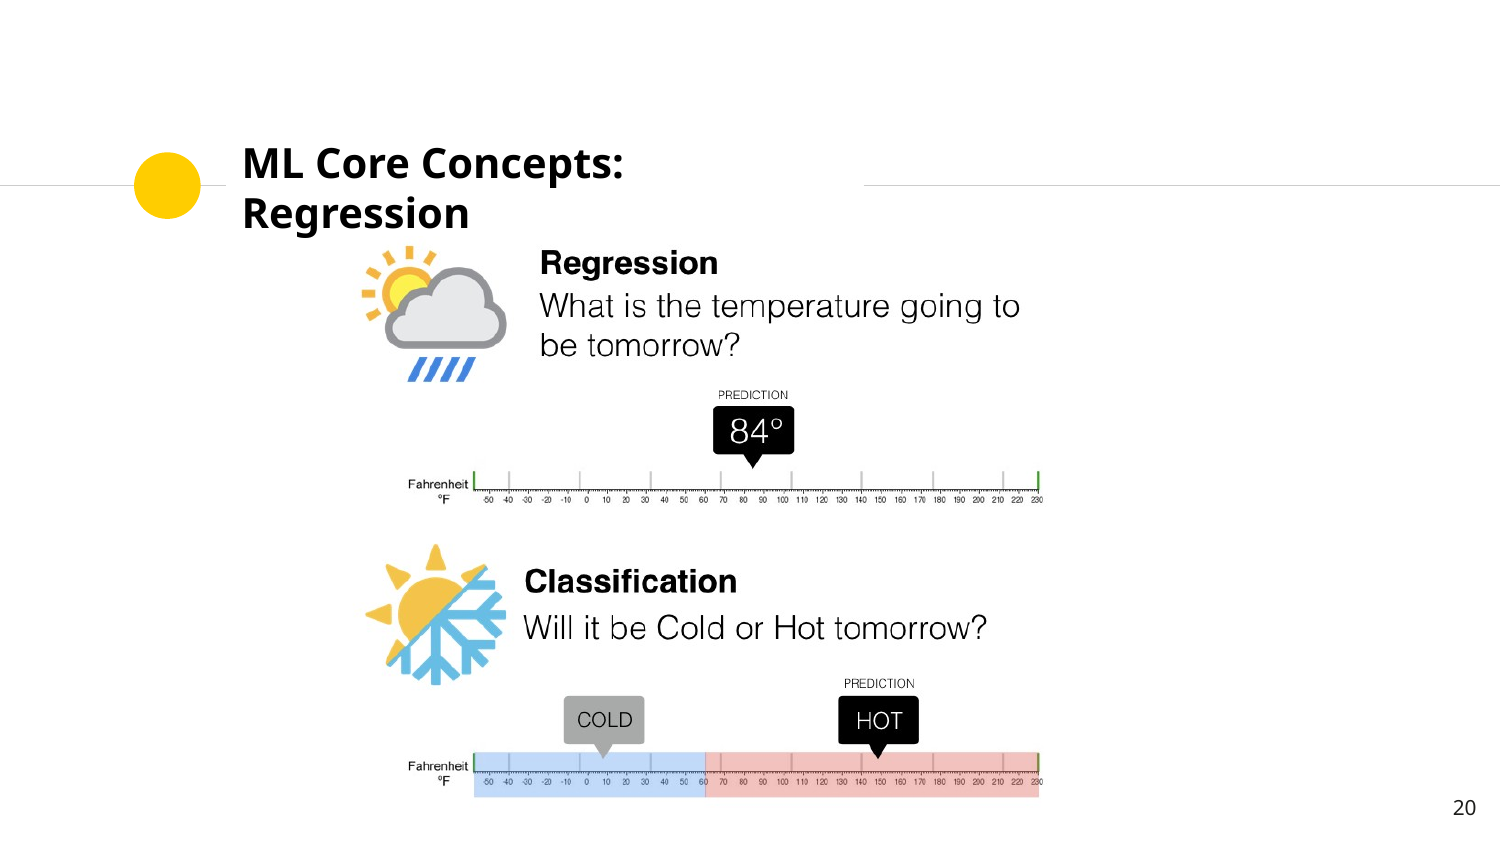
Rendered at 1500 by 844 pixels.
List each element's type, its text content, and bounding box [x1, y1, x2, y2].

picture [344, 236, 1053, 808]
slide_number ‹#› [1401, 779, 1492, 844]
title ML Core Concepts: Regression [226, 151, 863, 223]
